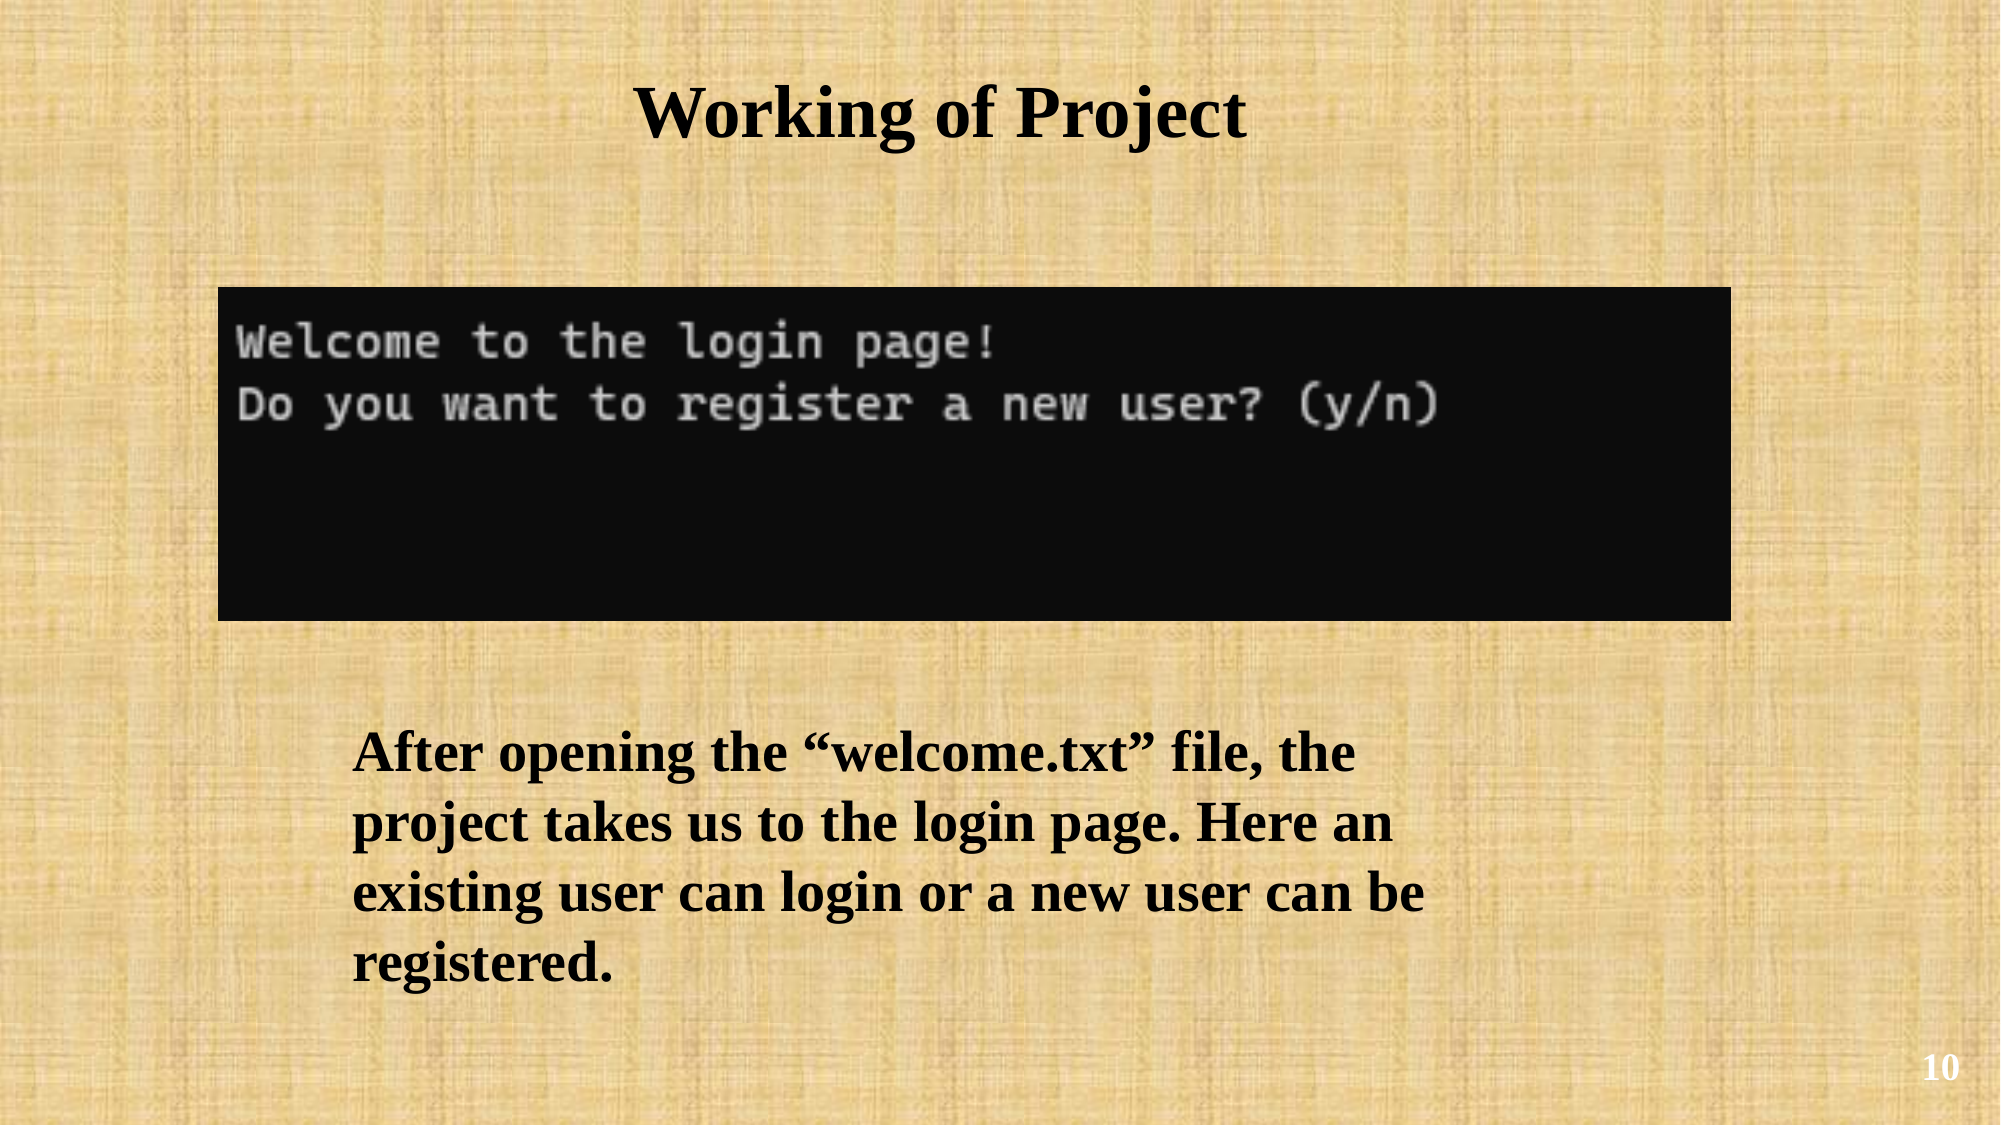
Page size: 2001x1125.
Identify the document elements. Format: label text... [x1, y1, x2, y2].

picture [0, 0, 2001, 1125]
slide_number 10 [1881, 1003, 2000, 1125]
text_box Working of Project [617, 55, 1425, 250]
text_box After opening the “welcome.txt” file, the project takes us to the login page. Here an existing user can login or a new user can be registered. [337, 705, 1538, 1001]
